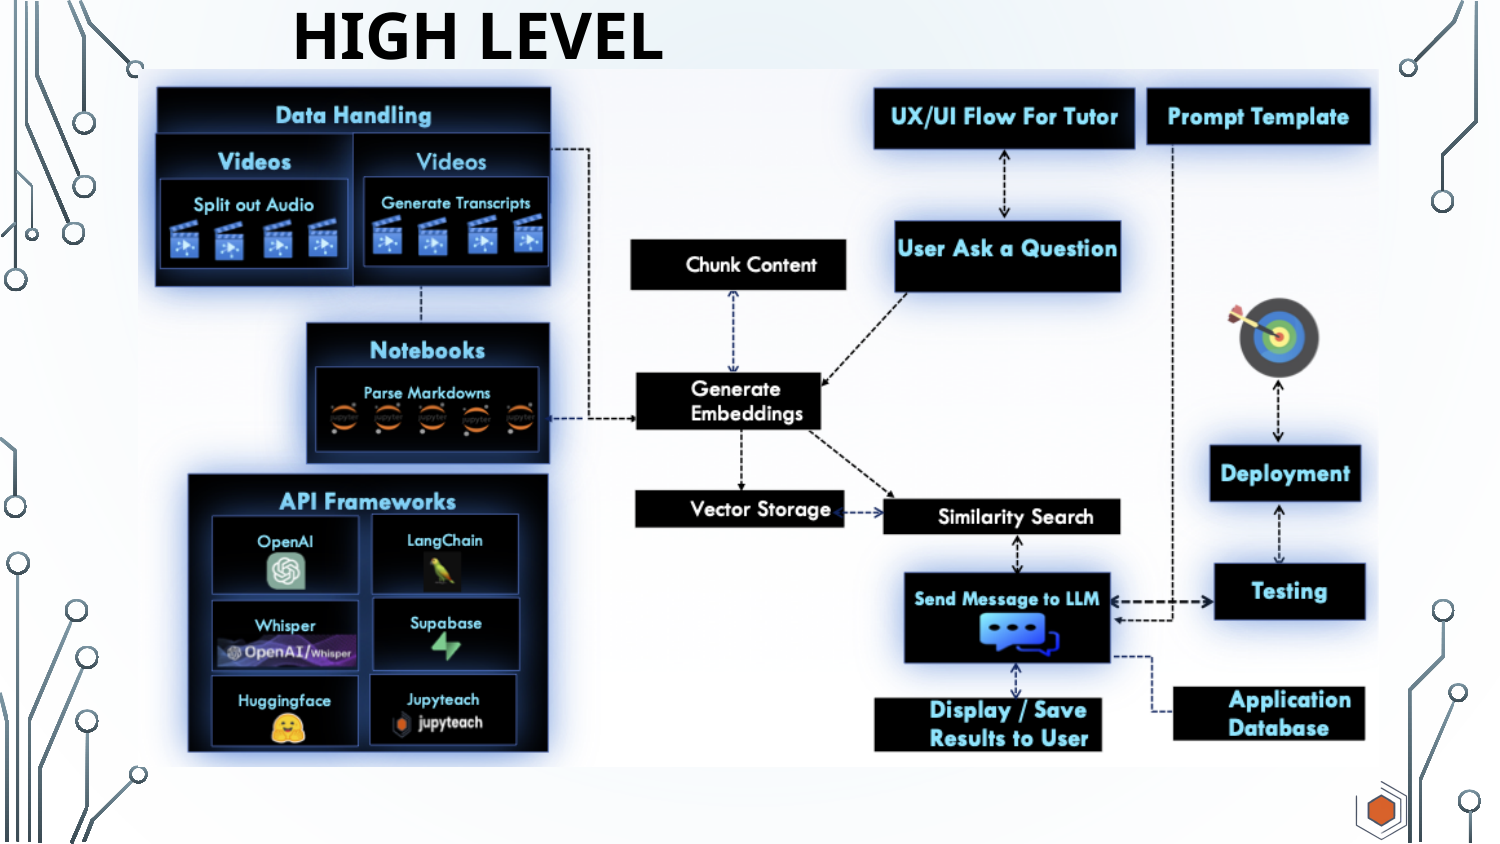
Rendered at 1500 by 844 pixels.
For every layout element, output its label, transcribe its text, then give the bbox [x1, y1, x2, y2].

picture [1347, 779, 1416, 844]
picture [138, 69, 1380, 768]
text_box HIGH LEVEL ARCHITECTURE [276, 0, 1125, 67]
